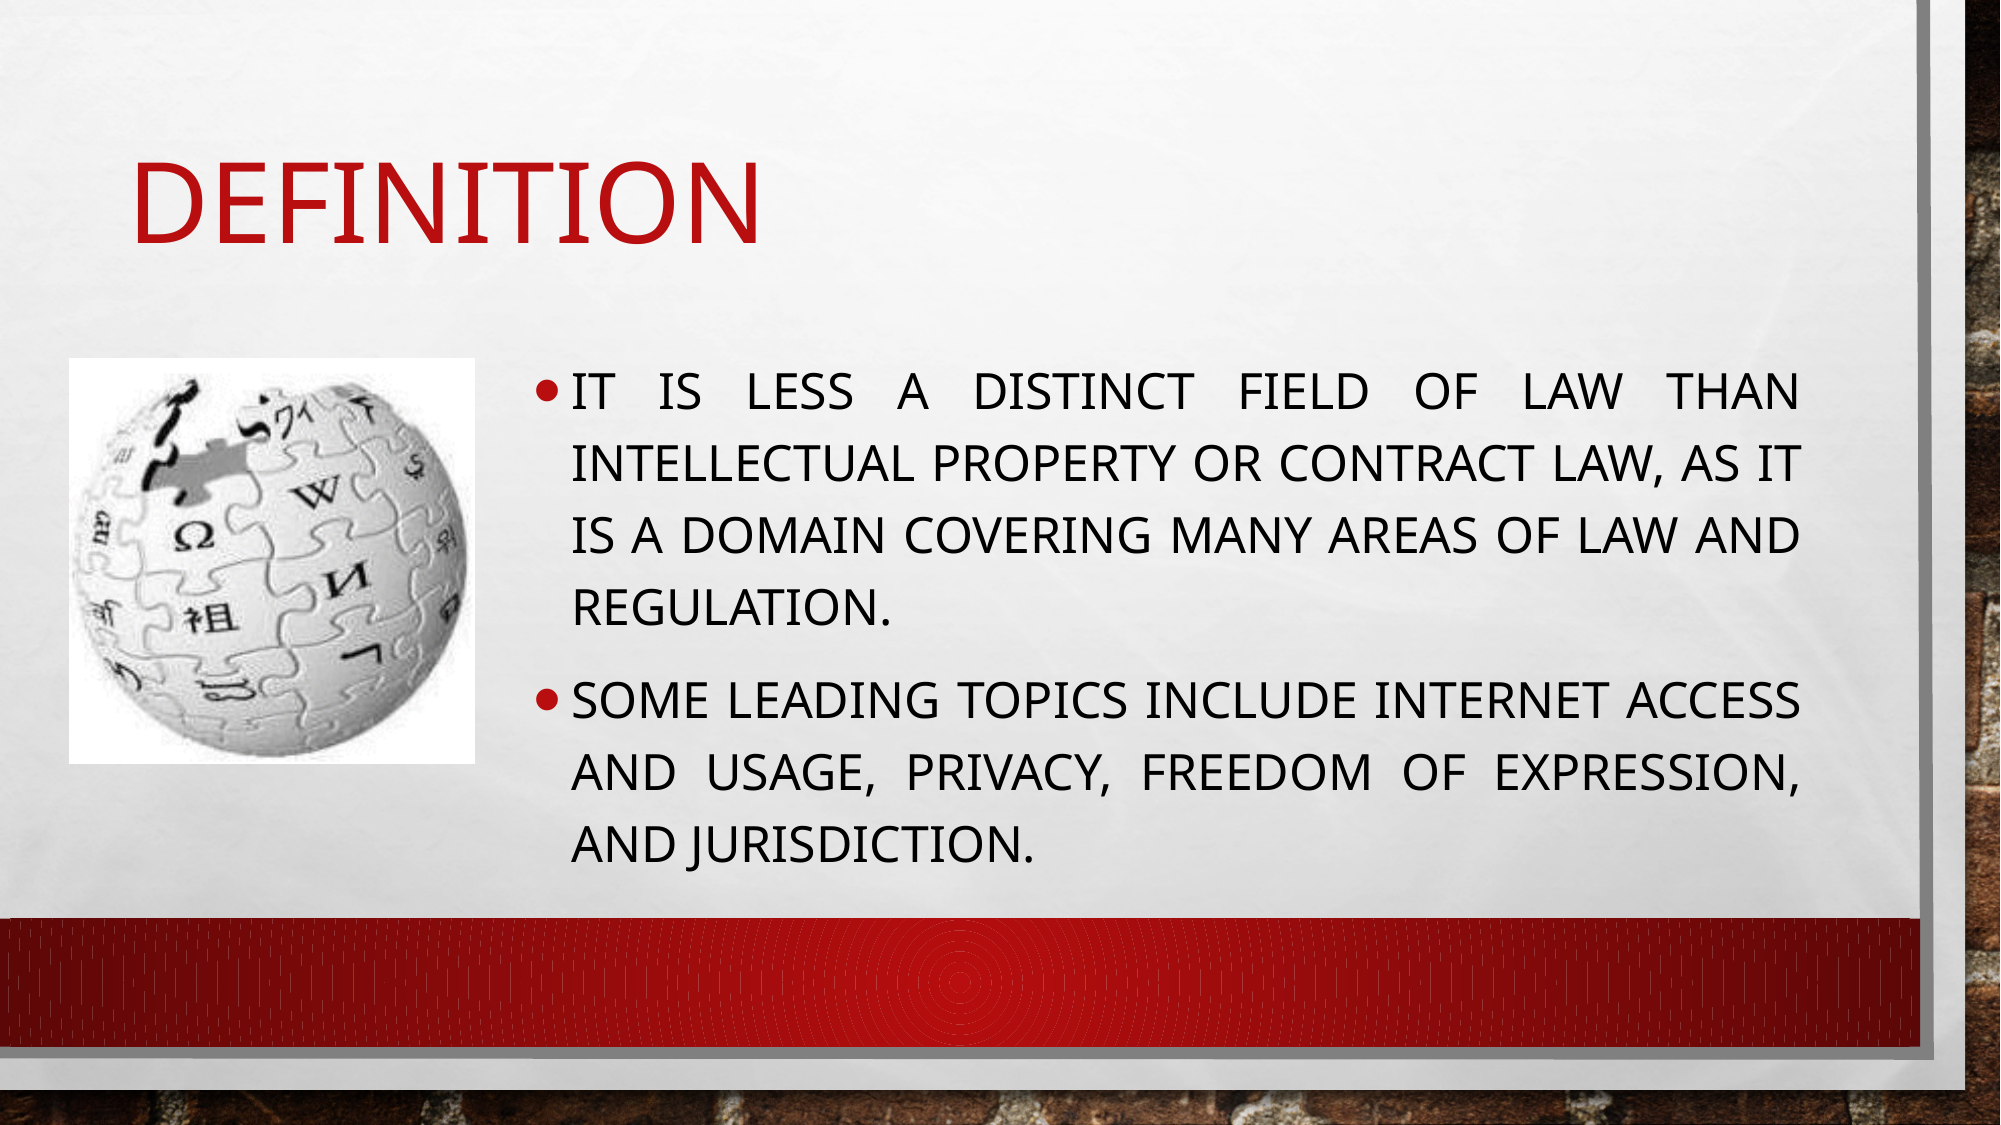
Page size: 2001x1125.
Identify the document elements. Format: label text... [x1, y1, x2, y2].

picture [0, 0, 2000, 1125]
picture [68, 358, 476, 765]
list It is less a distinct field of law than intellectual property or contract law, as it is a domain covering many areas of law and regulation. Some leading topics include internet access and usage, privacy, freedom of expression, and jurisdiction. [518, 338, 1818, 882]
title definition [112, 112, 1818, 302]
